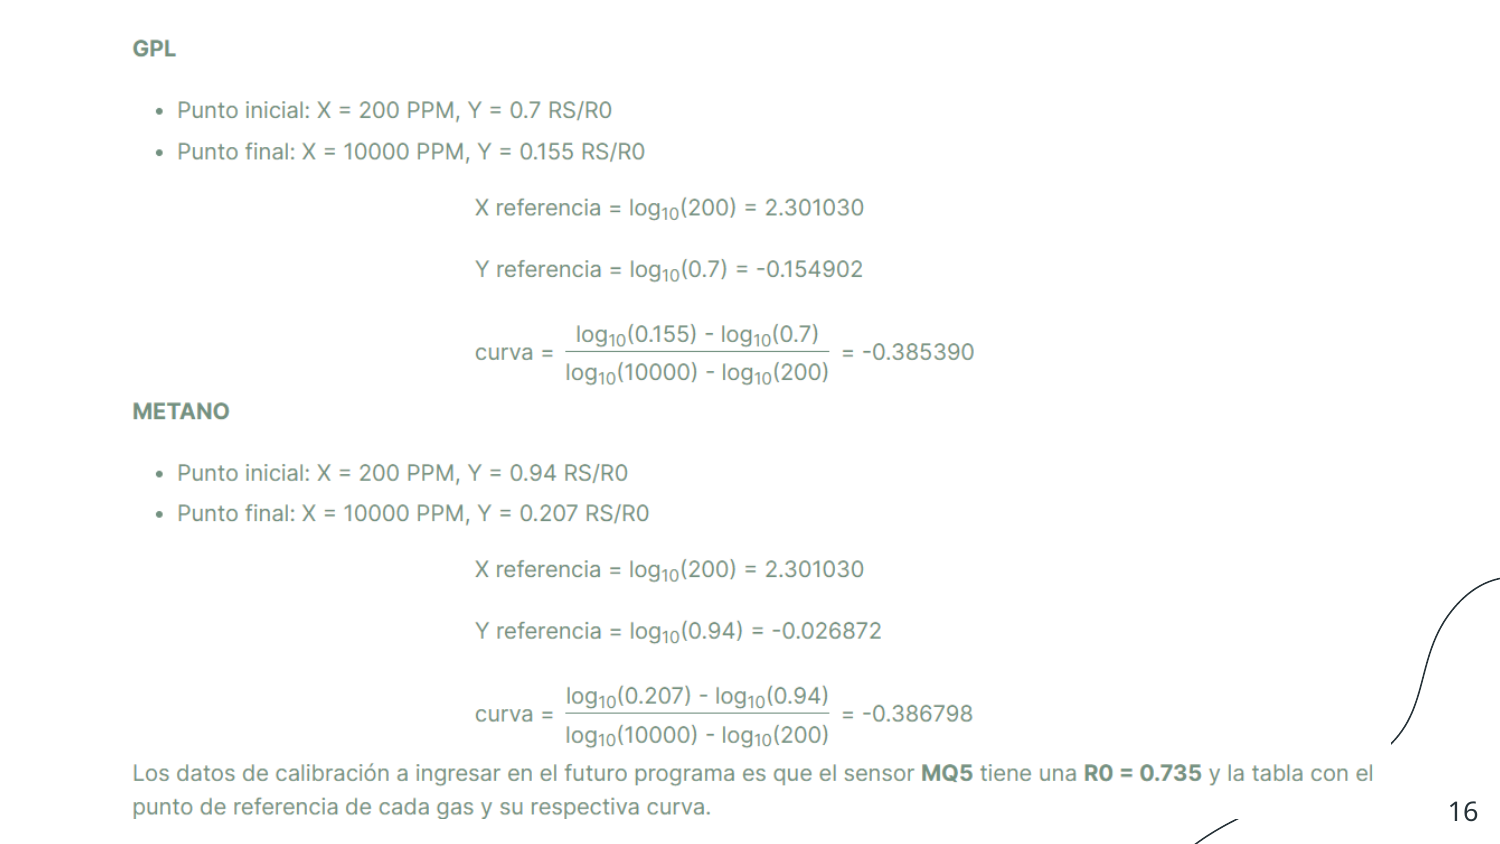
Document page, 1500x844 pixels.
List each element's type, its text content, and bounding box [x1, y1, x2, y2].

slide_number ‹#› [1403, 779, 1494, 844]
picture [109, 24, 1391, 819]
